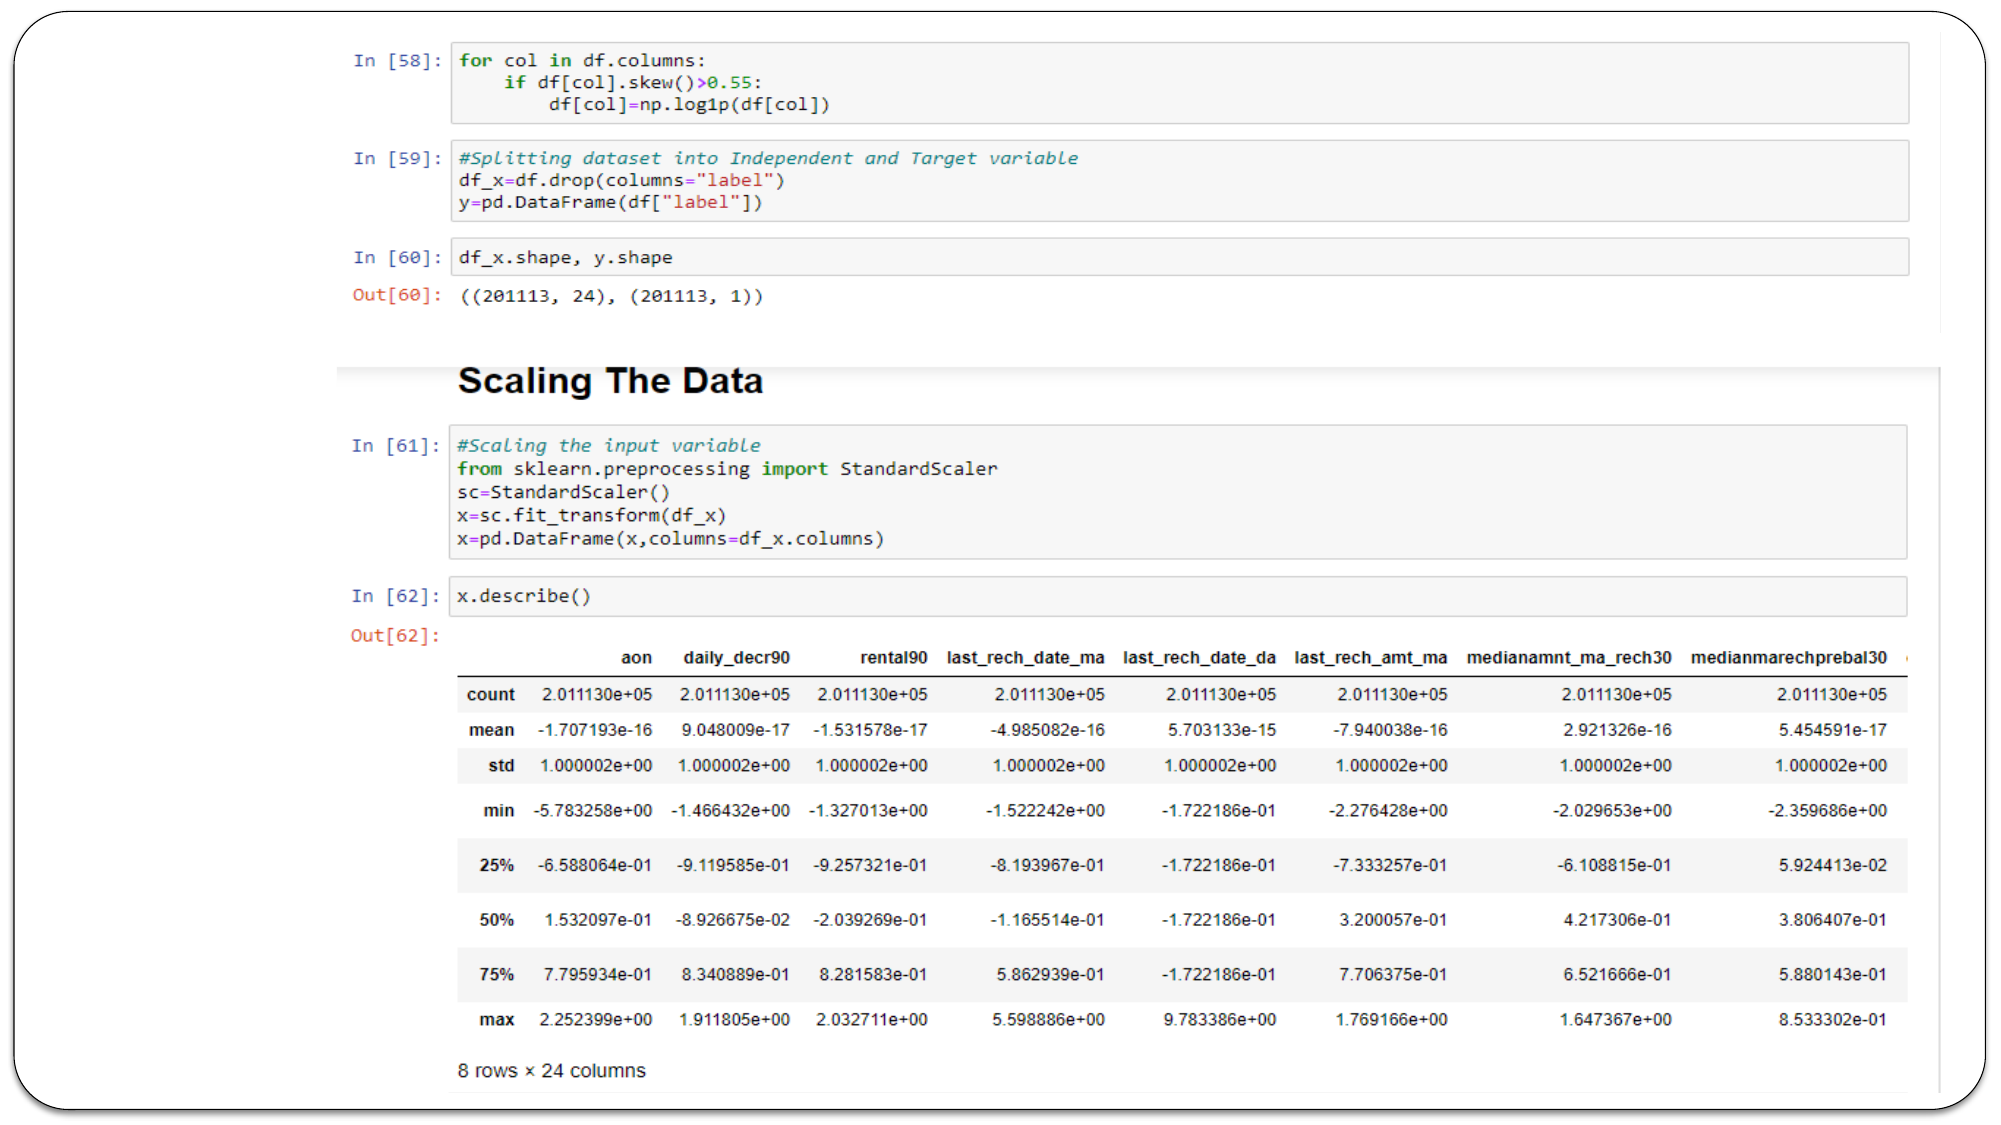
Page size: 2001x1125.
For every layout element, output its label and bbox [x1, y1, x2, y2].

picture [336, 363, 1941, 1093]
picture [336, 31, 1941, 333]
